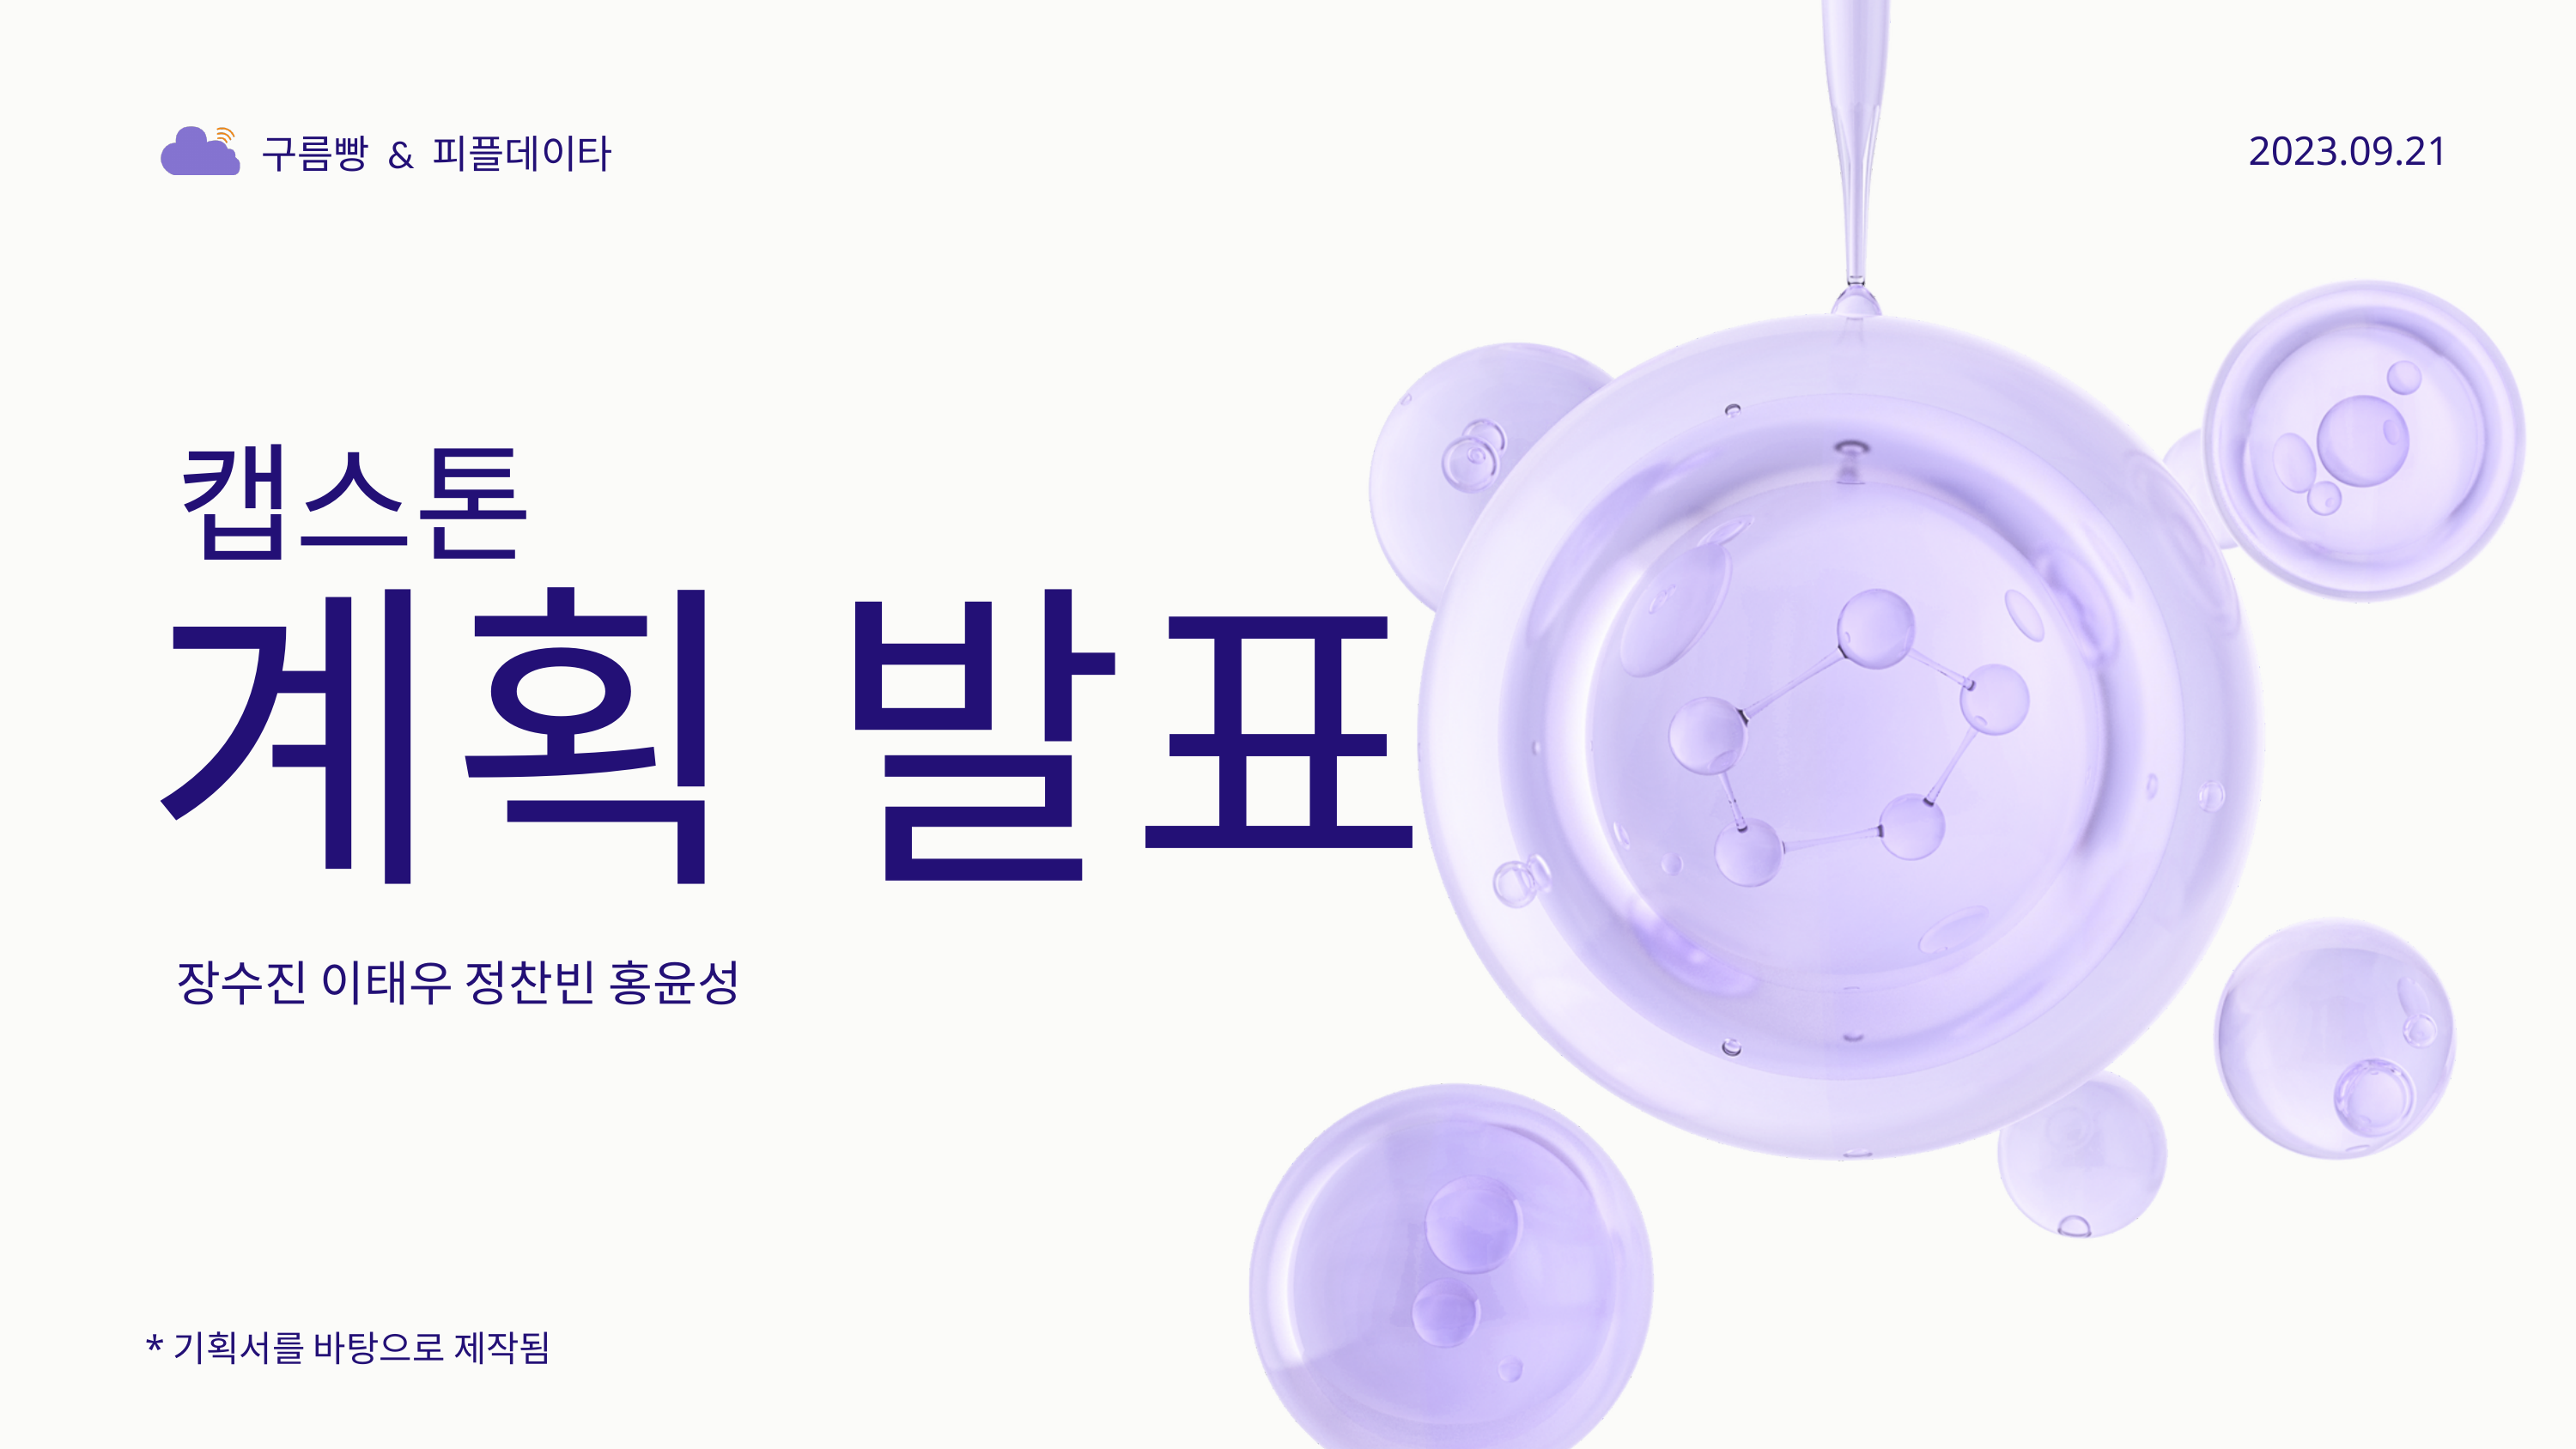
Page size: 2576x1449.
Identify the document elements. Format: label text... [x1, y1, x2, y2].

text_box 계획 발표 [144, 598, 1554, 925]
text_box 장수진 이태우 정찬빈 홍윤성 [176, 953, 913, 1011]
text_box [159, 125, 240, 176]
text_box [1249, 0, 2528, 1449]
text_box 캡스톤 [176, 447, 1441, 578]
text_box 구름빵 & 피플데이타 [261, 130, 936, 177]
text_box *기획서를 바탕으로 제작됨 [144, 1326, 775, 1370]
text_box 2023.09.21 [2062, 126, 2450, 173]
